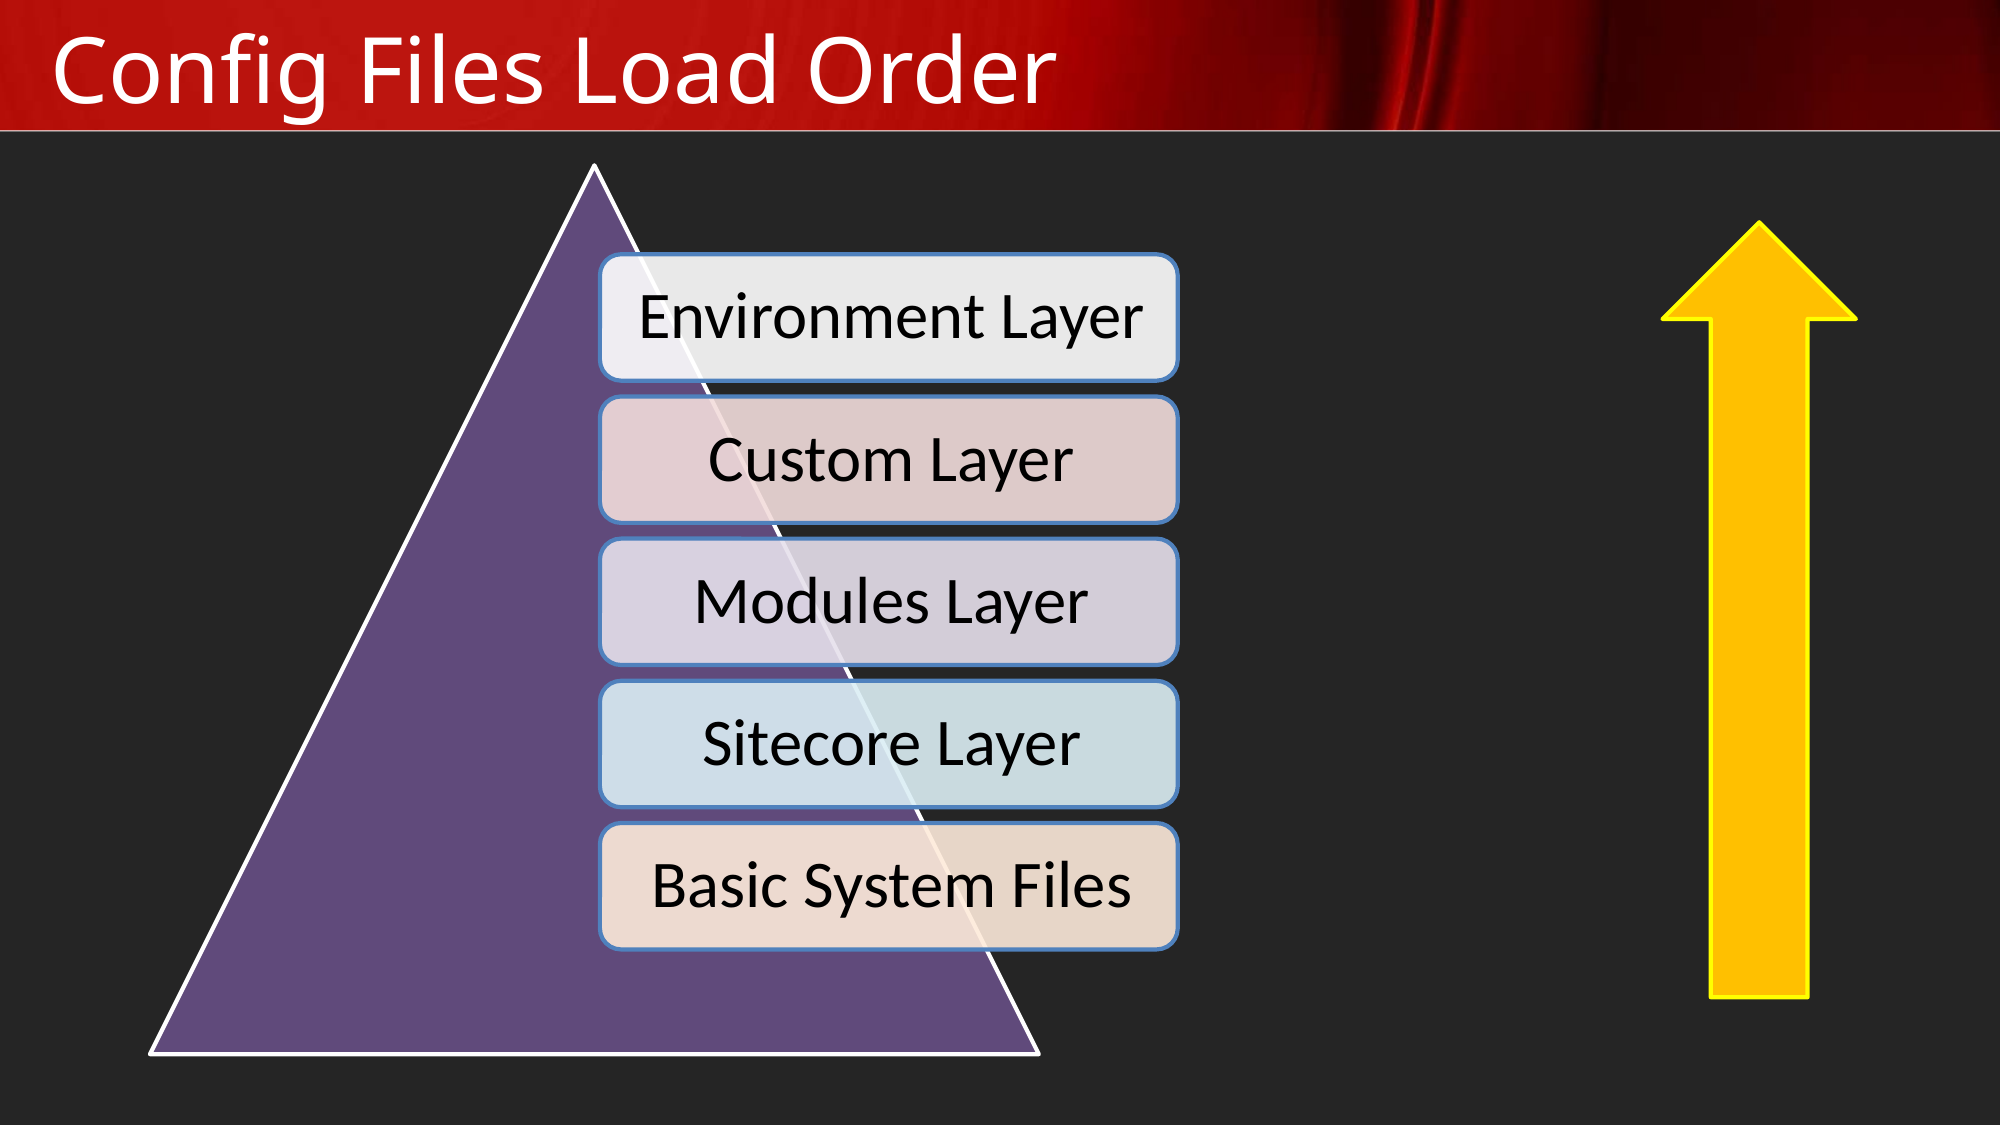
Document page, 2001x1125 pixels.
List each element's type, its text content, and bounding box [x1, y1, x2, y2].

picture [0, 0, 2000, 130]
text_box [1660, 220, 1858, 1000]
title Config Files Load Order [50, 11, 1919, 123]
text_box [0, 165, 1334, 1055]
